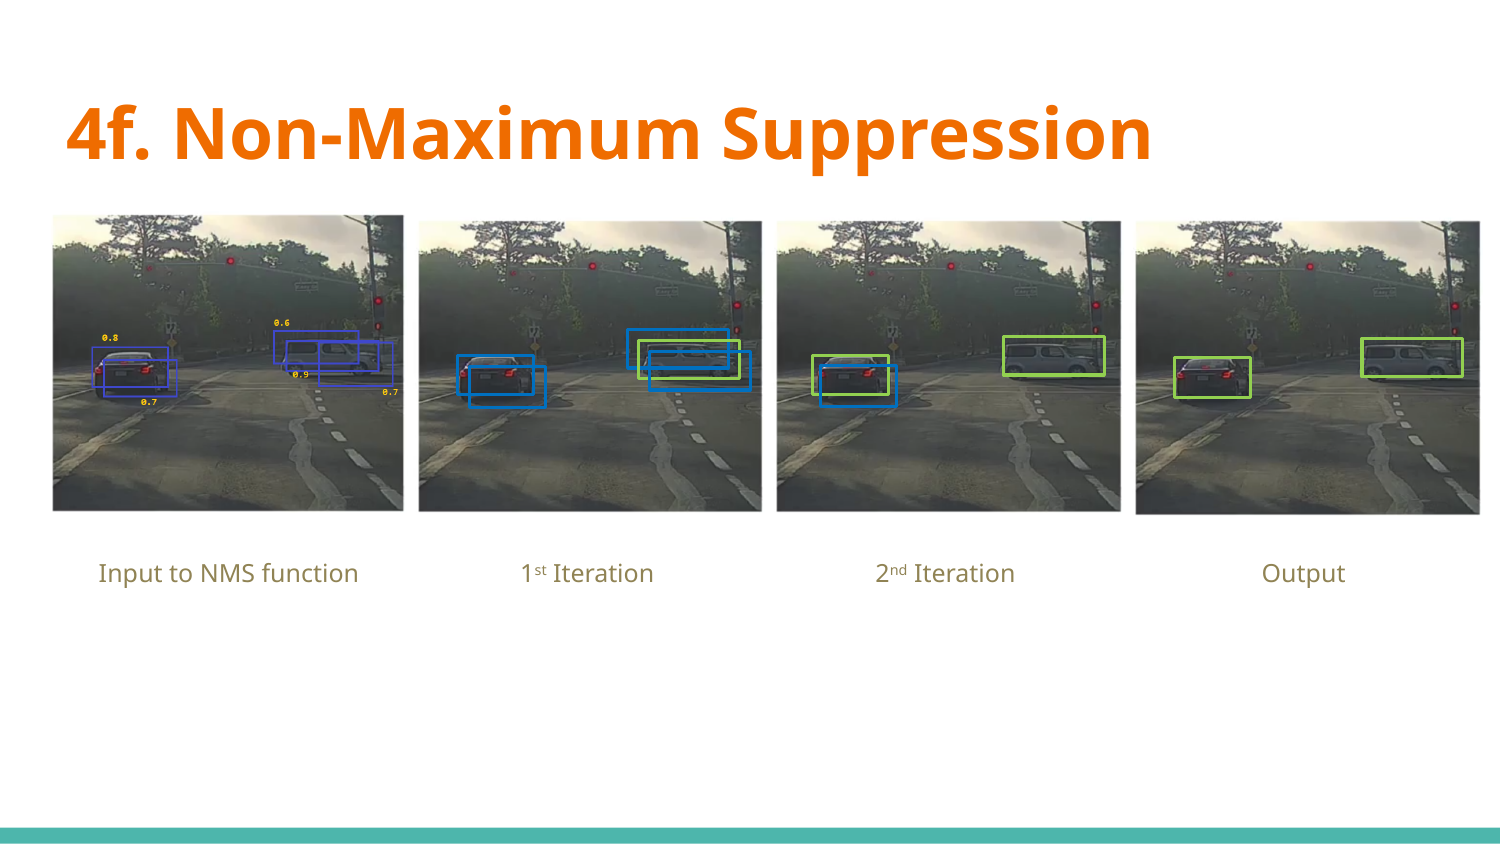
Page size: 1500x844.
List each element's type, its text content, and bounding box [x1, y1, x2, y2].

picture [409, 214, 766, 513]
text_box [1126, 214, 1483, 516]
title 4f. Non-Maximum Suppression [51, 72, 1449, 189]
picture [50, 210, 408, 513]
text_box 2nd Iteration [786, 550, 1105, 596]
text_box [768, 214, 1124, 513]
text_box Input to NMS function [70, 550, 388, 596]
text_box Output [1144, 549, 1463, 595]
text_box 1st Iteration [428, 550, 747, 596]
